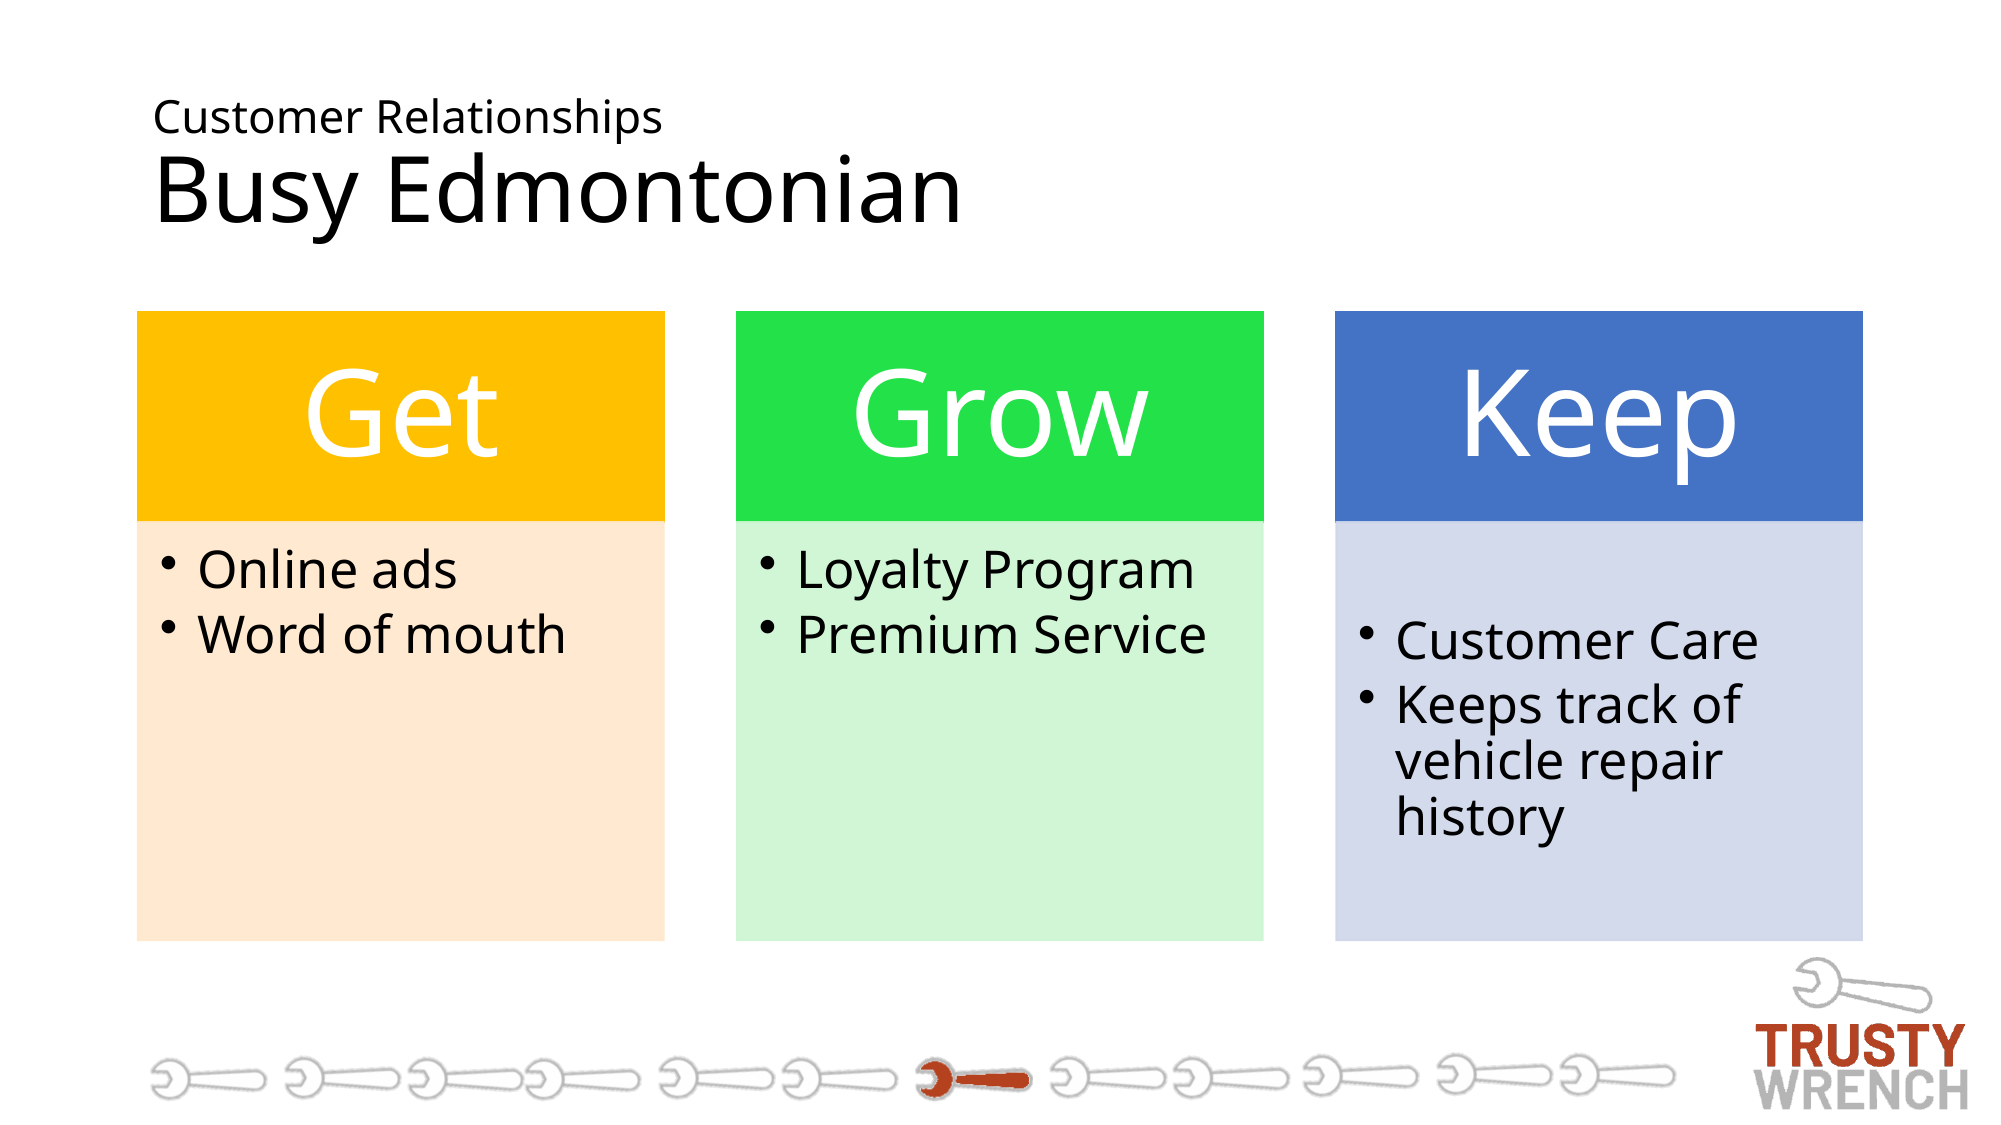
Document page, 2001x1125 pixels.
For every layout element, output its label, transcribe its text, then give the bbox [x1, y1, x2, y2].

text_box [137, 230, 1863, 1022]
picture [1752, 955, 1973, 1116]
picture [135, 1034, 1683, 1113]
title Customer Relationships Busy Edmontonian [137, 59, 1863, 230]
